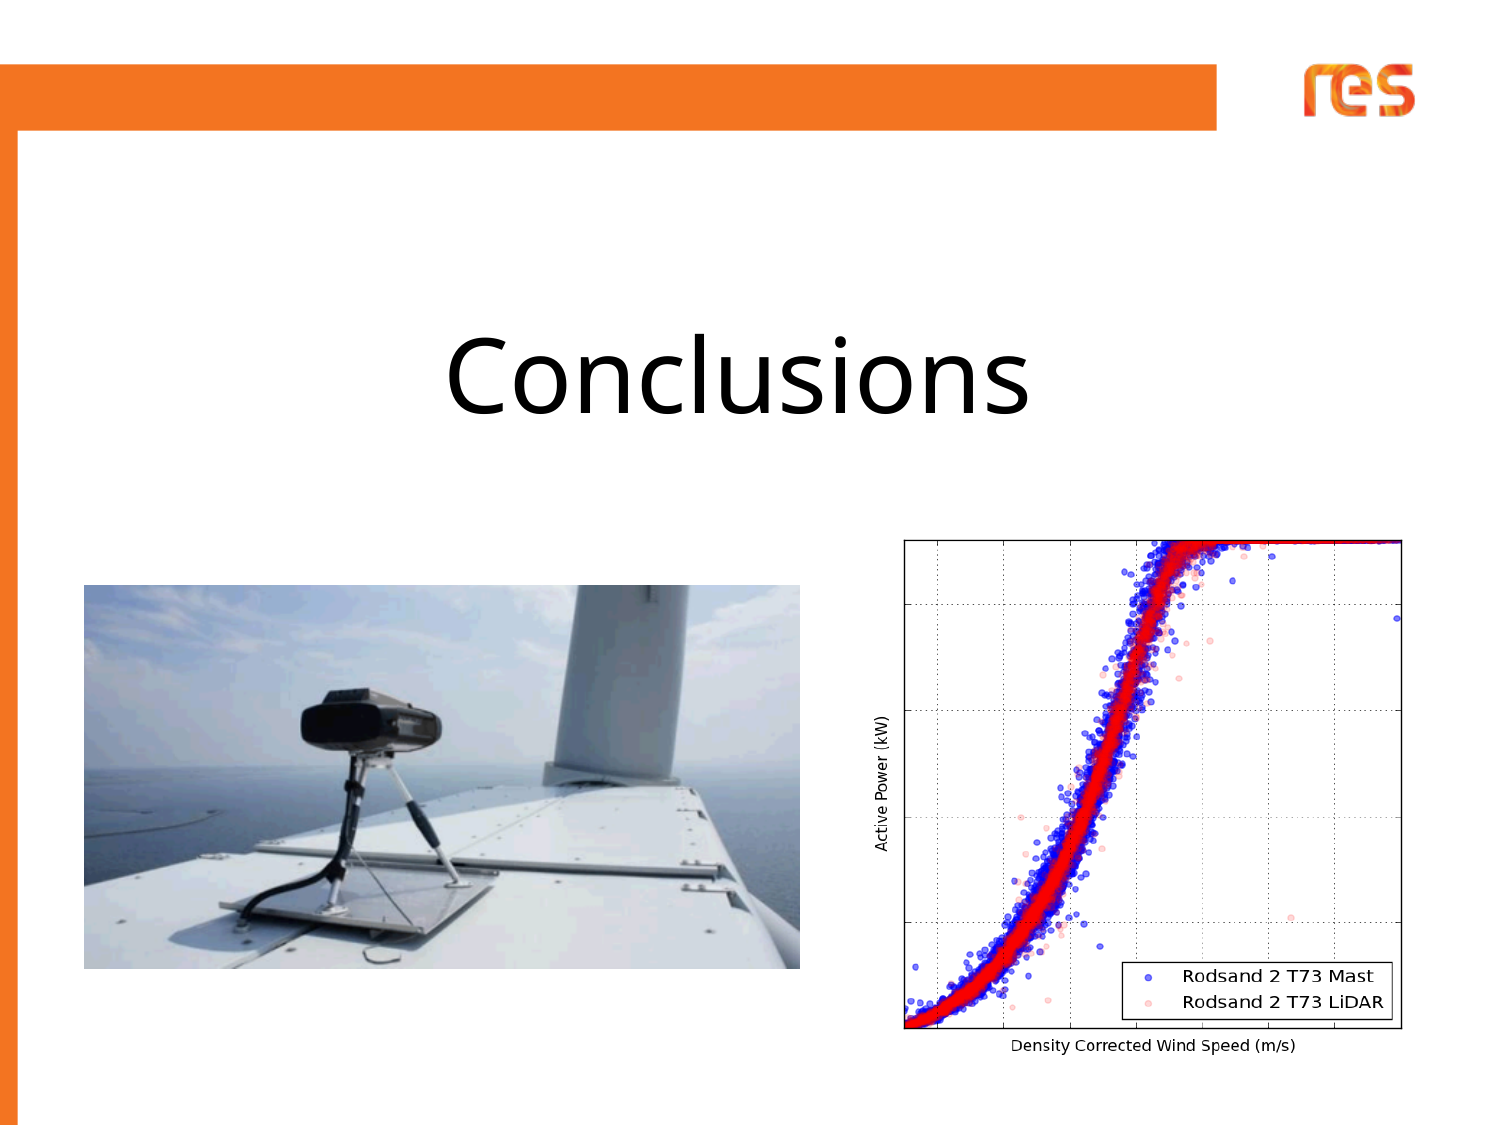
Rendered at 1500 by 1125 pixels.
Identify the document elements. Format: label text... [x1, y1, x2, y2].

picture [1302, 63, 1416, 119]
picture [866, 502, 1441, 1074]
picture [84, 584, 800, 969]
list Conclusions [136, 301, 1340, 458]
